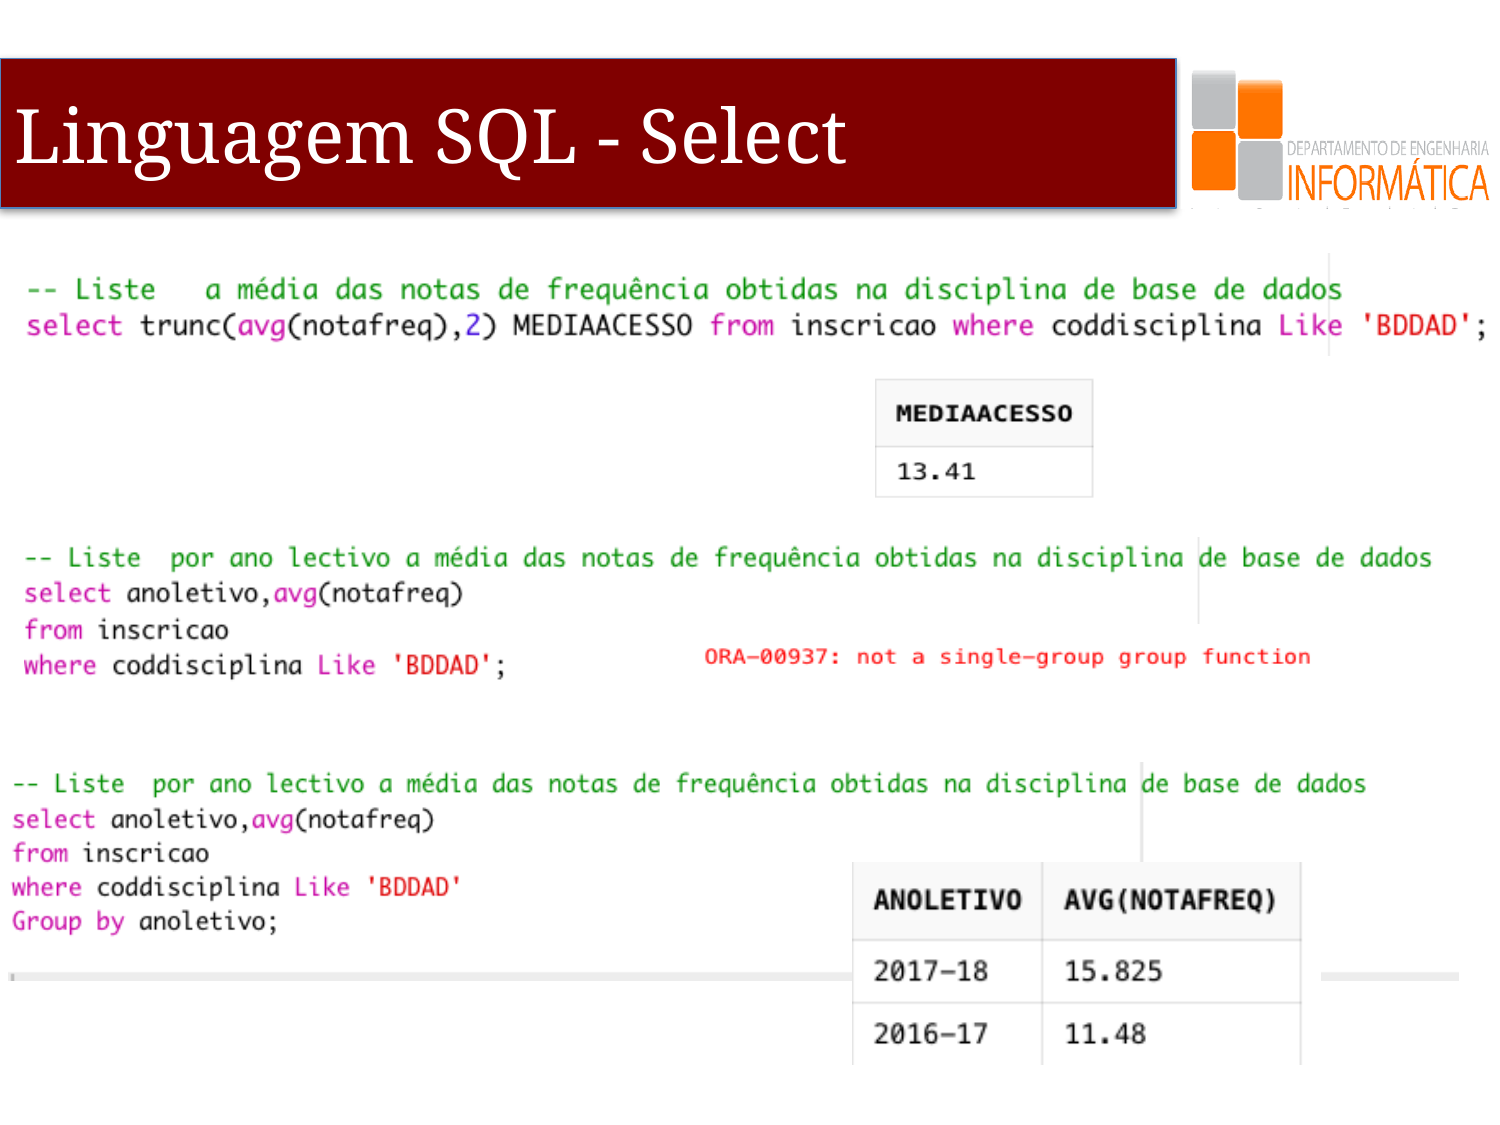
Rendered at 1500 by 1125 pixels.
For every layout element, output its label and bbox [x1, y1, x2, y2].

picture [24, 253, 1500, 504]
picture [8, 762, 1460, 1065]
picture [1180, 58, 1500, 209]
picture [24, 537, 1476, 707]
